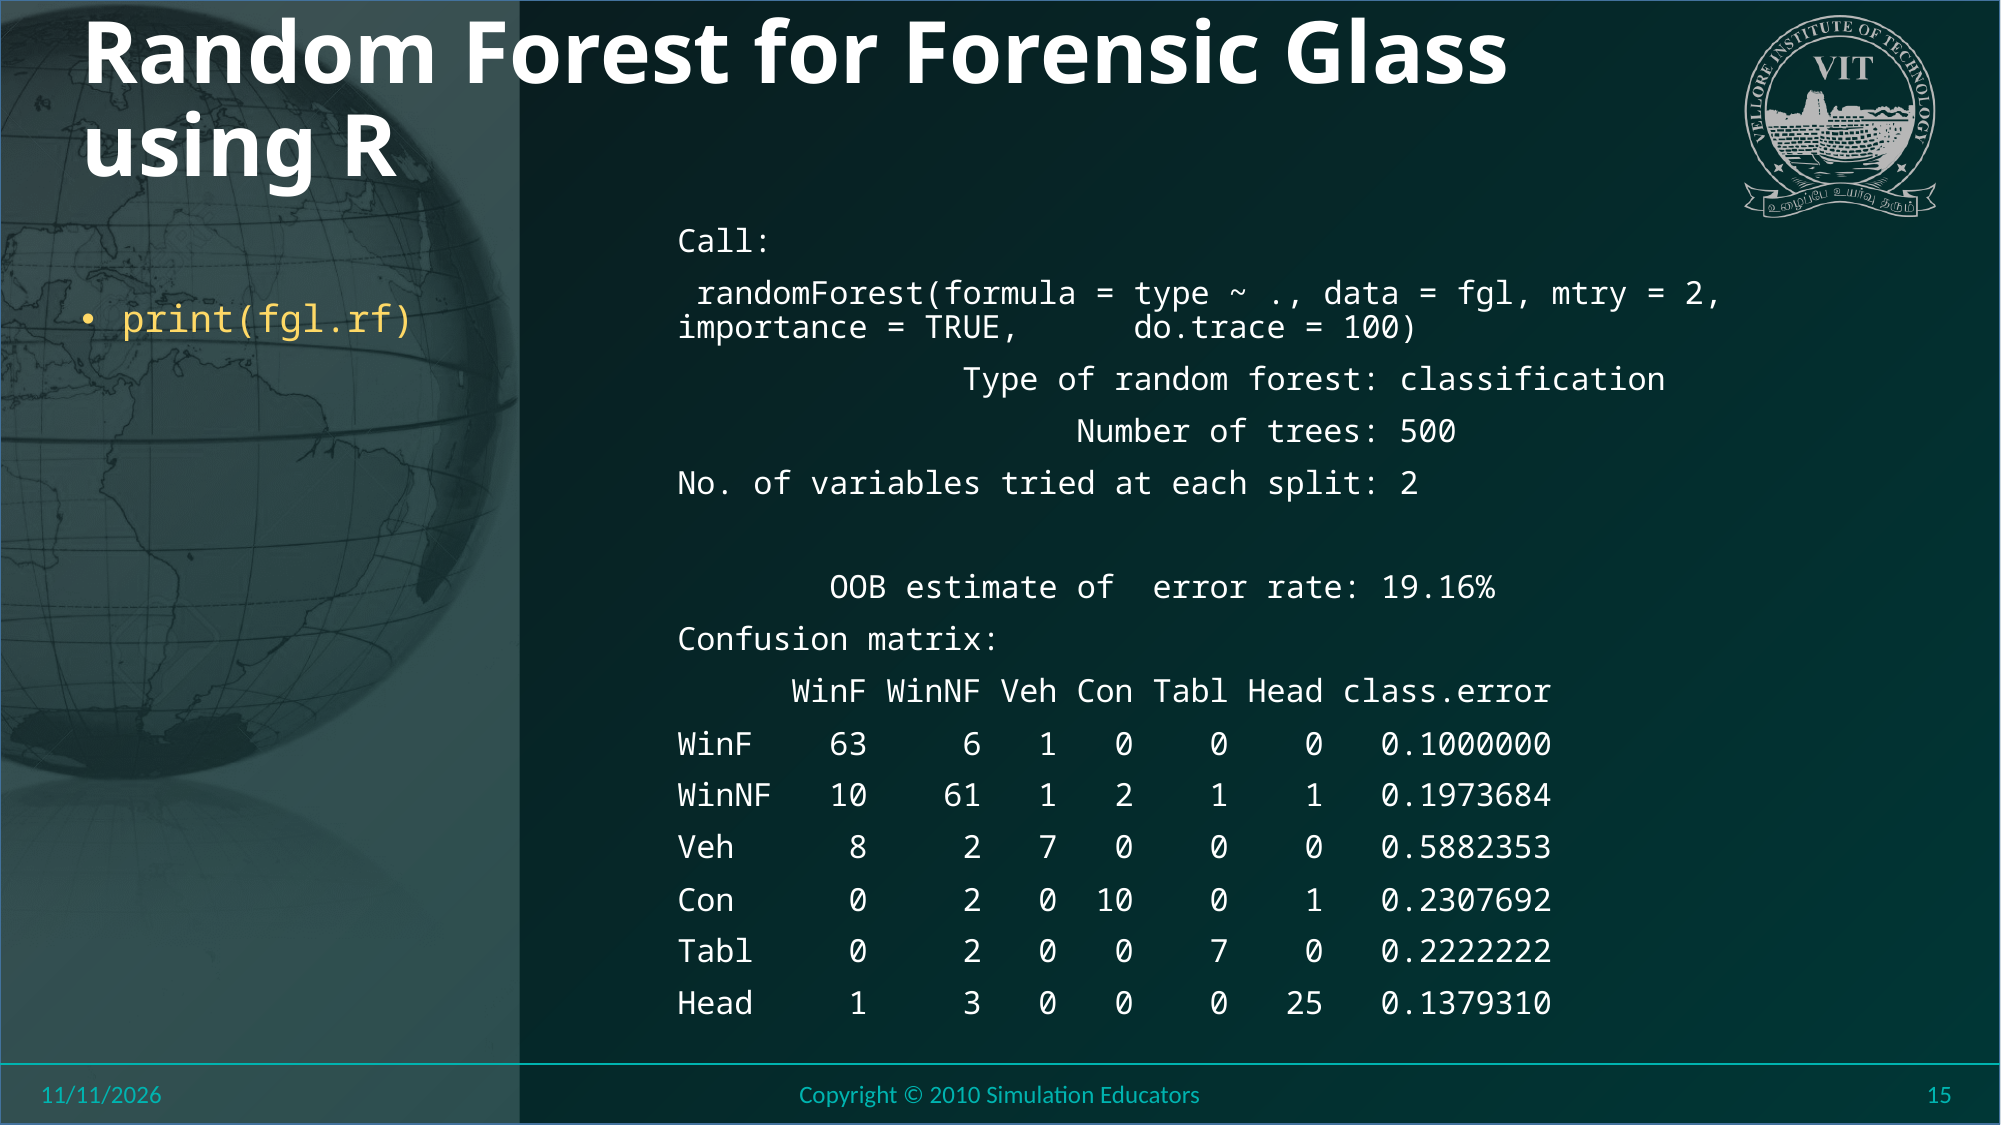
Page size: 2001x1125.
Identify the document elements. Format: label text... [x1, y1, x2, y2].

slide_number 15 [1517, 1064, 1968, 1124]
footer Copyright © 2010 Simulation Educators [662, 1064, 1338, 1124]
title Random Forest for Forensic Glass using R [66, 1, 1716, 204]
list print(fgl.rf) [66, 292, 610, 1007]
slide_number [25, 1064, 476, 1124]
list Call: randomForest(formula = type ~ ., data = fgl, mtry = 2, importance = TRUE, do.trace = 100) Type of random forest: classification Number of trees: 500 No. of variables tried at each split: 2 OOB estimate of error rate: 19.16% Confusion matrix: WinF WinNF Veh Con Tabl Head class.error WinF 63 6 1 0 0 0 0.1000000 WinNF 10 61 1 2 1 1 0.1973684 Veh 8 2 7 0 0 0 0.5882353 Con 0 2 0 10 0 1 0.2307692 Tabl 0 2 0 0 7 0 0.2222222 Head 1 3 0 0 0 25 0.1379310 [662, 217, 1931, 1034]
